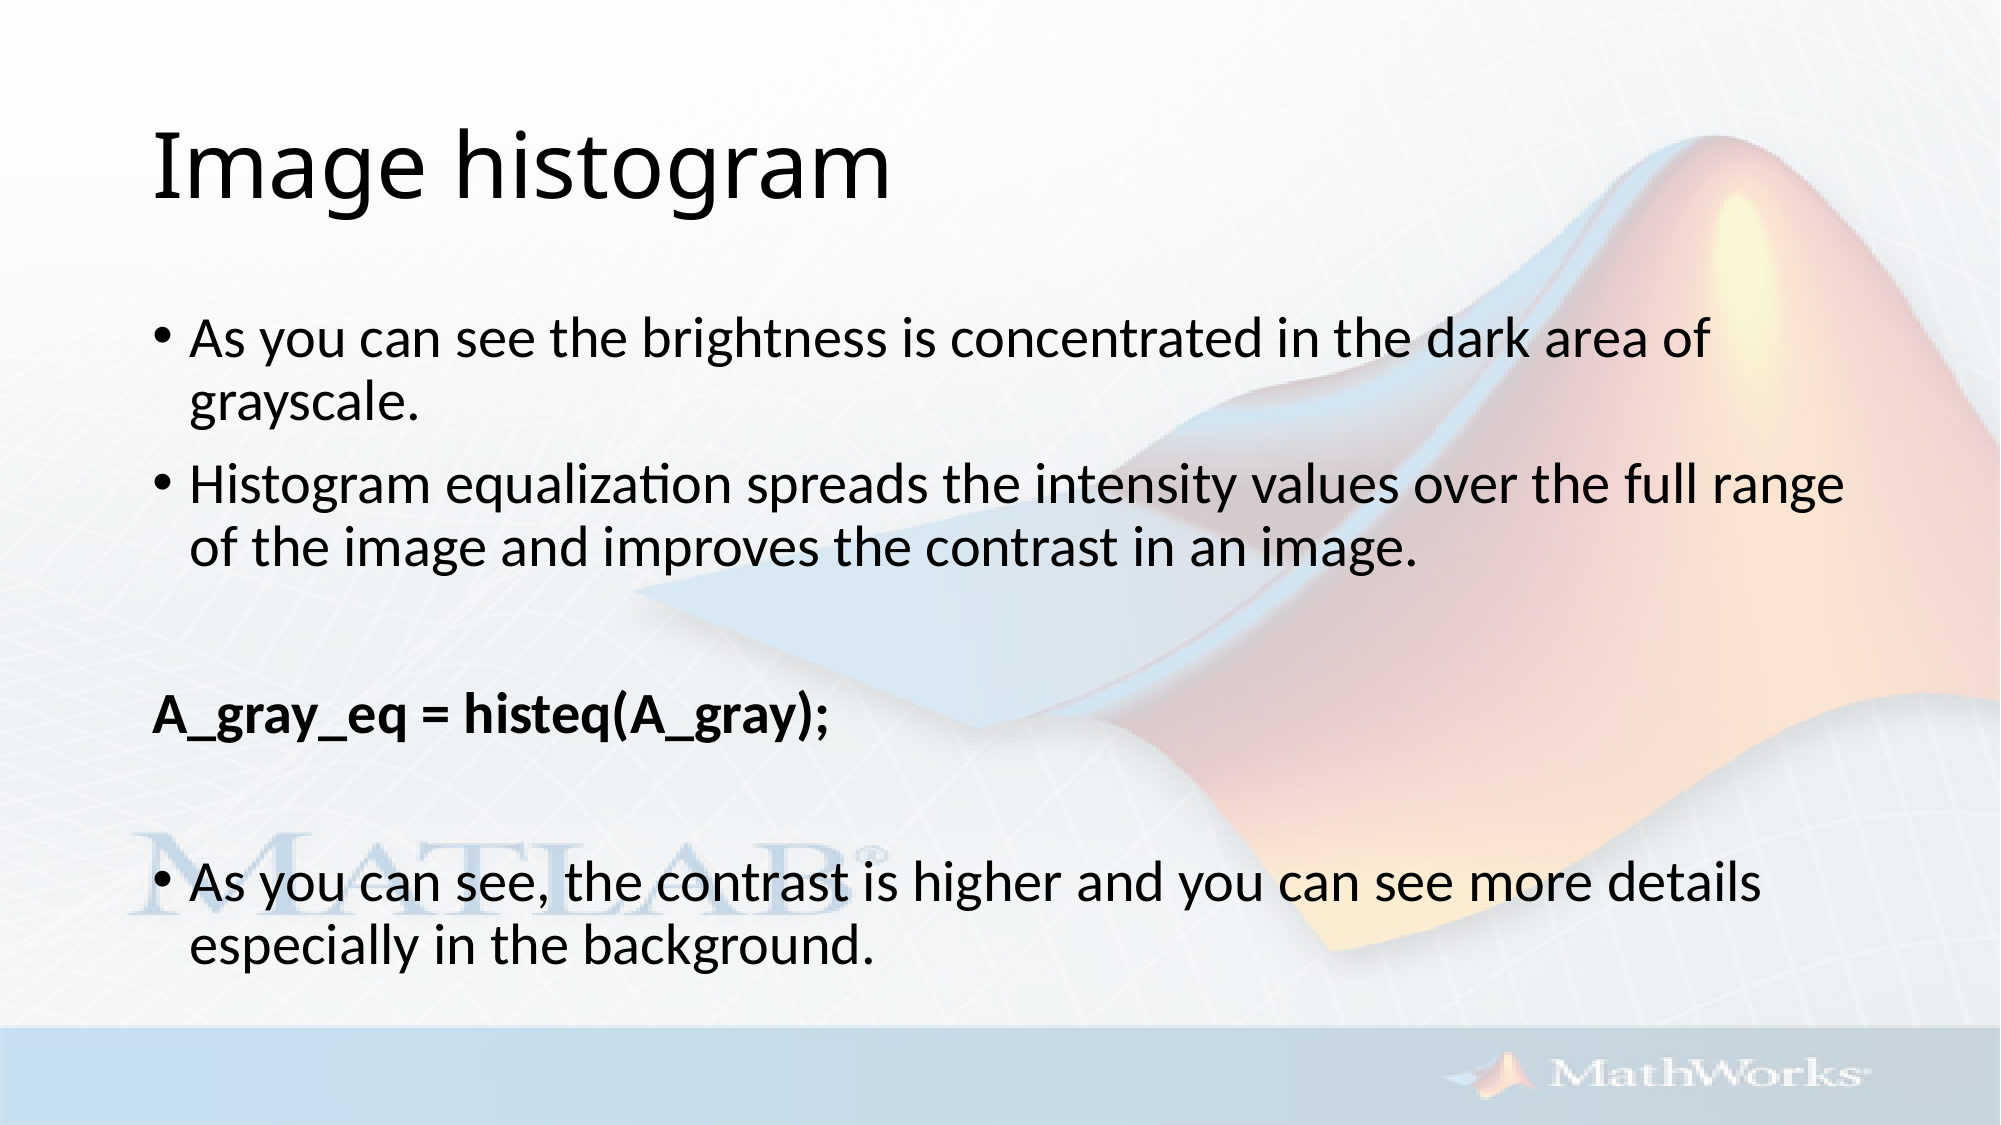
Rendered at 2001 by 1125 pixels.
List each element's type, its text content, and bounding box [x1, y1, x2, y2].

list As you can see the brightness is concentrated in the dark area of grayscale. Histogram equalization spreads the intensity values over the full range of the image and improves the contrast in an image. A_gray_eq = histeq(A_gray); As you can see, the contrast is higher and you can see more details especially in the background. [137, 299, 1863, 1084]
title Image histogram [137, 59, 1863, 278]
